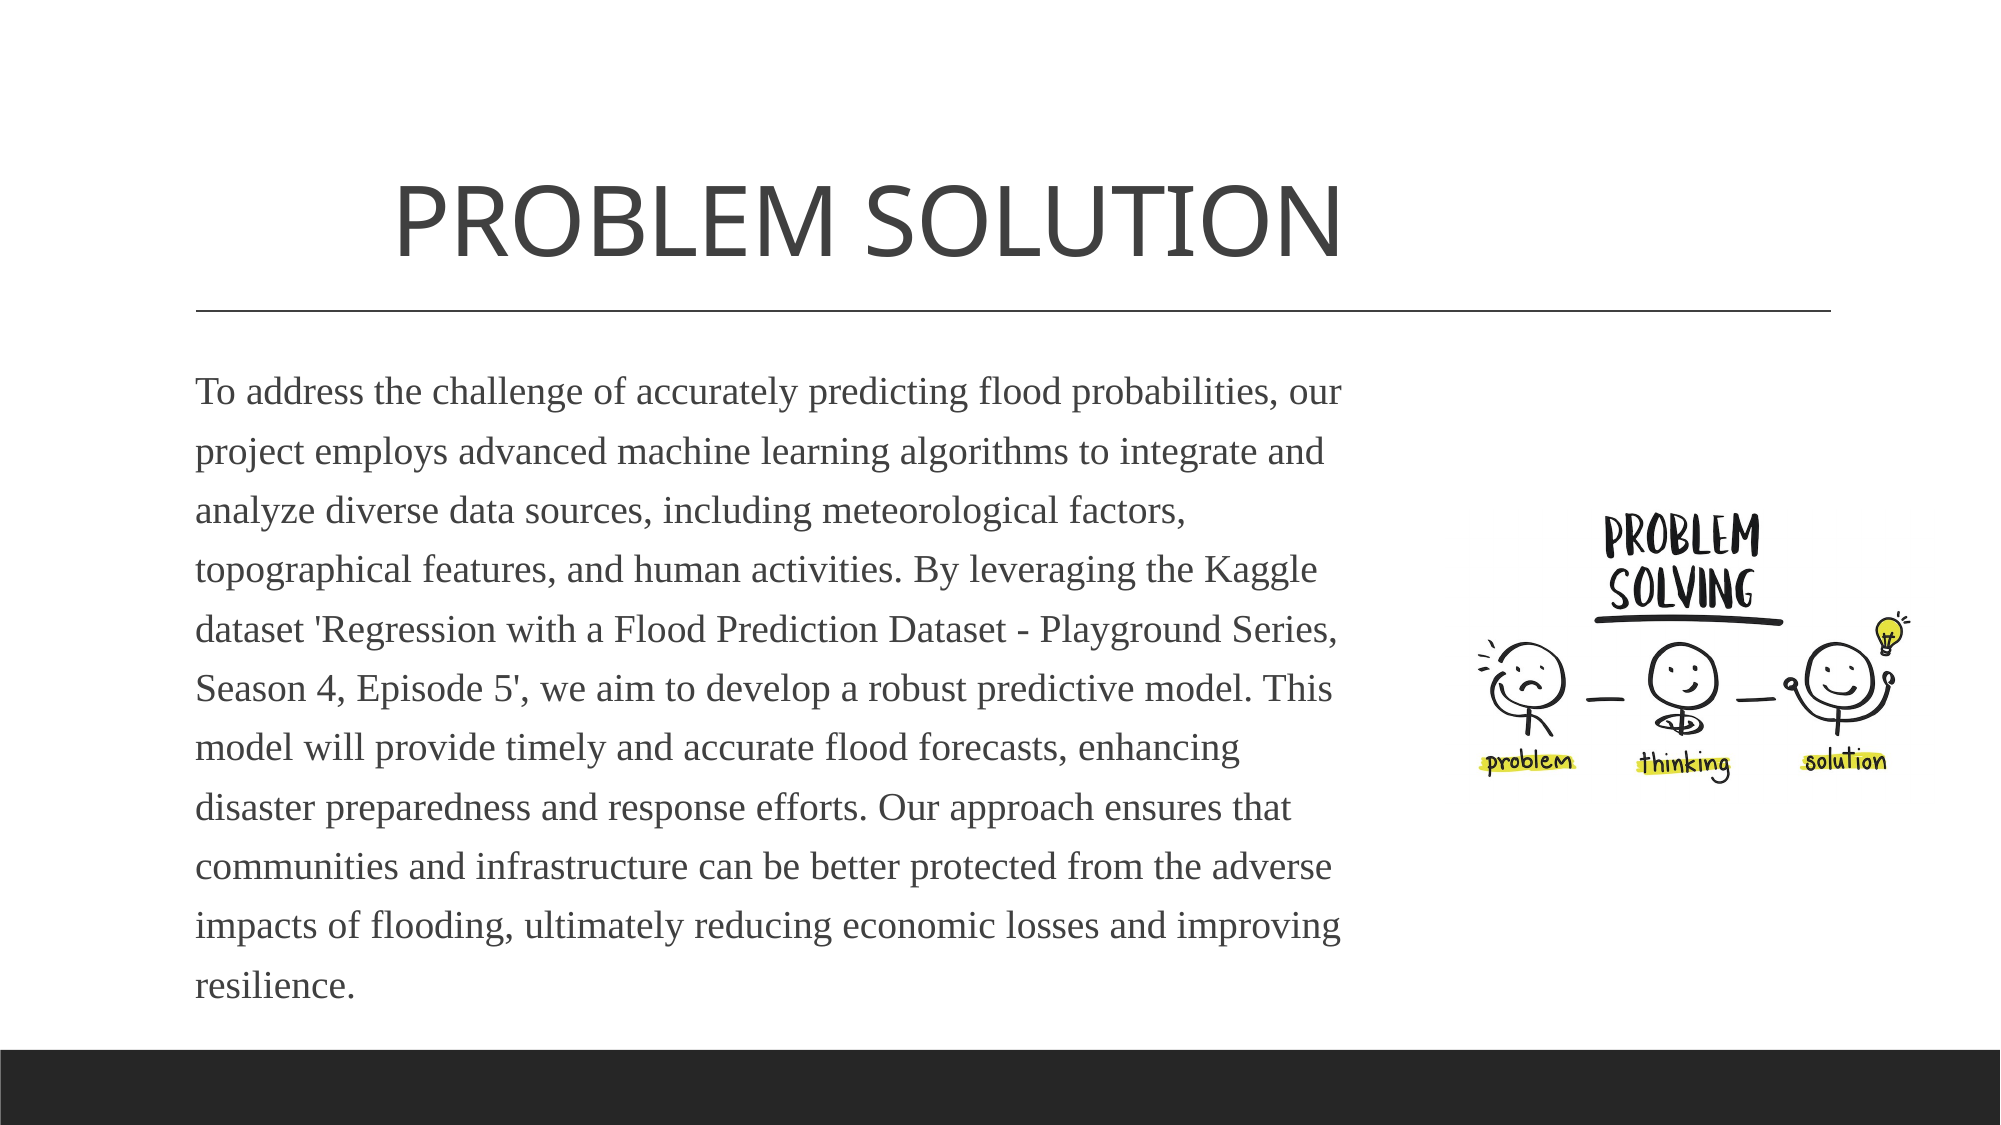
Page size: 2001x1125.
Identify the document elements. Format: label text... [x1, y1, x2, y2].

title PROBLEM SOLUTION [180, 47, 1830, 285]
list To address the challenge of accurately predicting flood probabilities, our project employs advanced machine learning algorithms to integrate and analyze diverse data sources, including meteorological factors, topographical features, and human activities. By leveraging the Kaggle dataset 'Regression with a Flood Prediction Dataset - Playground Series, Season 4, Episode 5', we aim to develop a robust predictive model. This model will provide timely and accurate flood forecasts, enhancing disaster preparedness and response efforts. Our approach ensures that communities and infrastructure can be better protected from the adverse impacts of flooding, ultimately reducing economic losses and improving resilience. [180, 345, 1363, 1024]
picture [1444, 509, 1935, 804]
